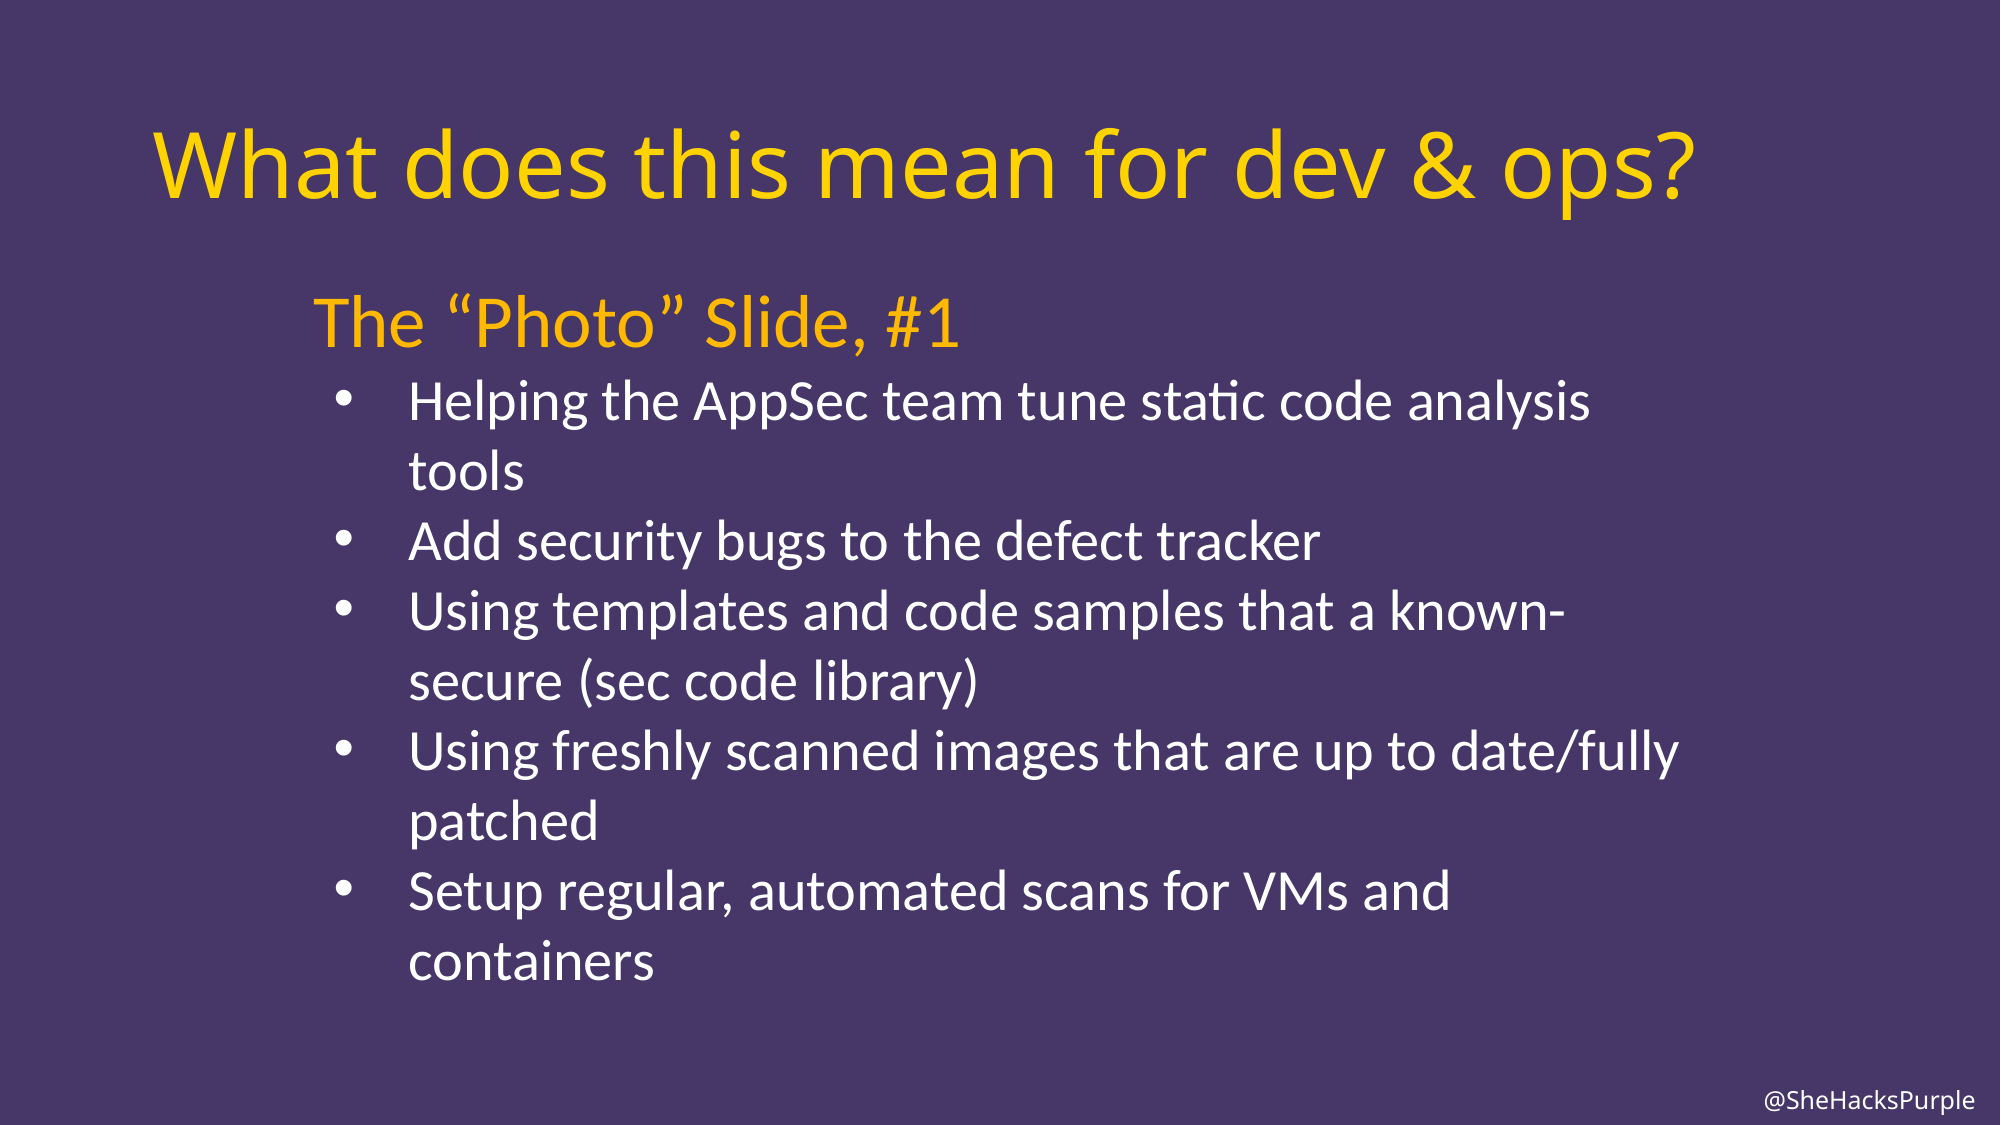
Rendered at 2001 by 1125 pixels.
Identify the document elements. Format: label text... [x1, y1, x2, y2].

title What does this mean for dev & ops? [137, 59, 1863, 278]
text_box @SheHacksPurple [1734, 1076, 1991, 1122]
